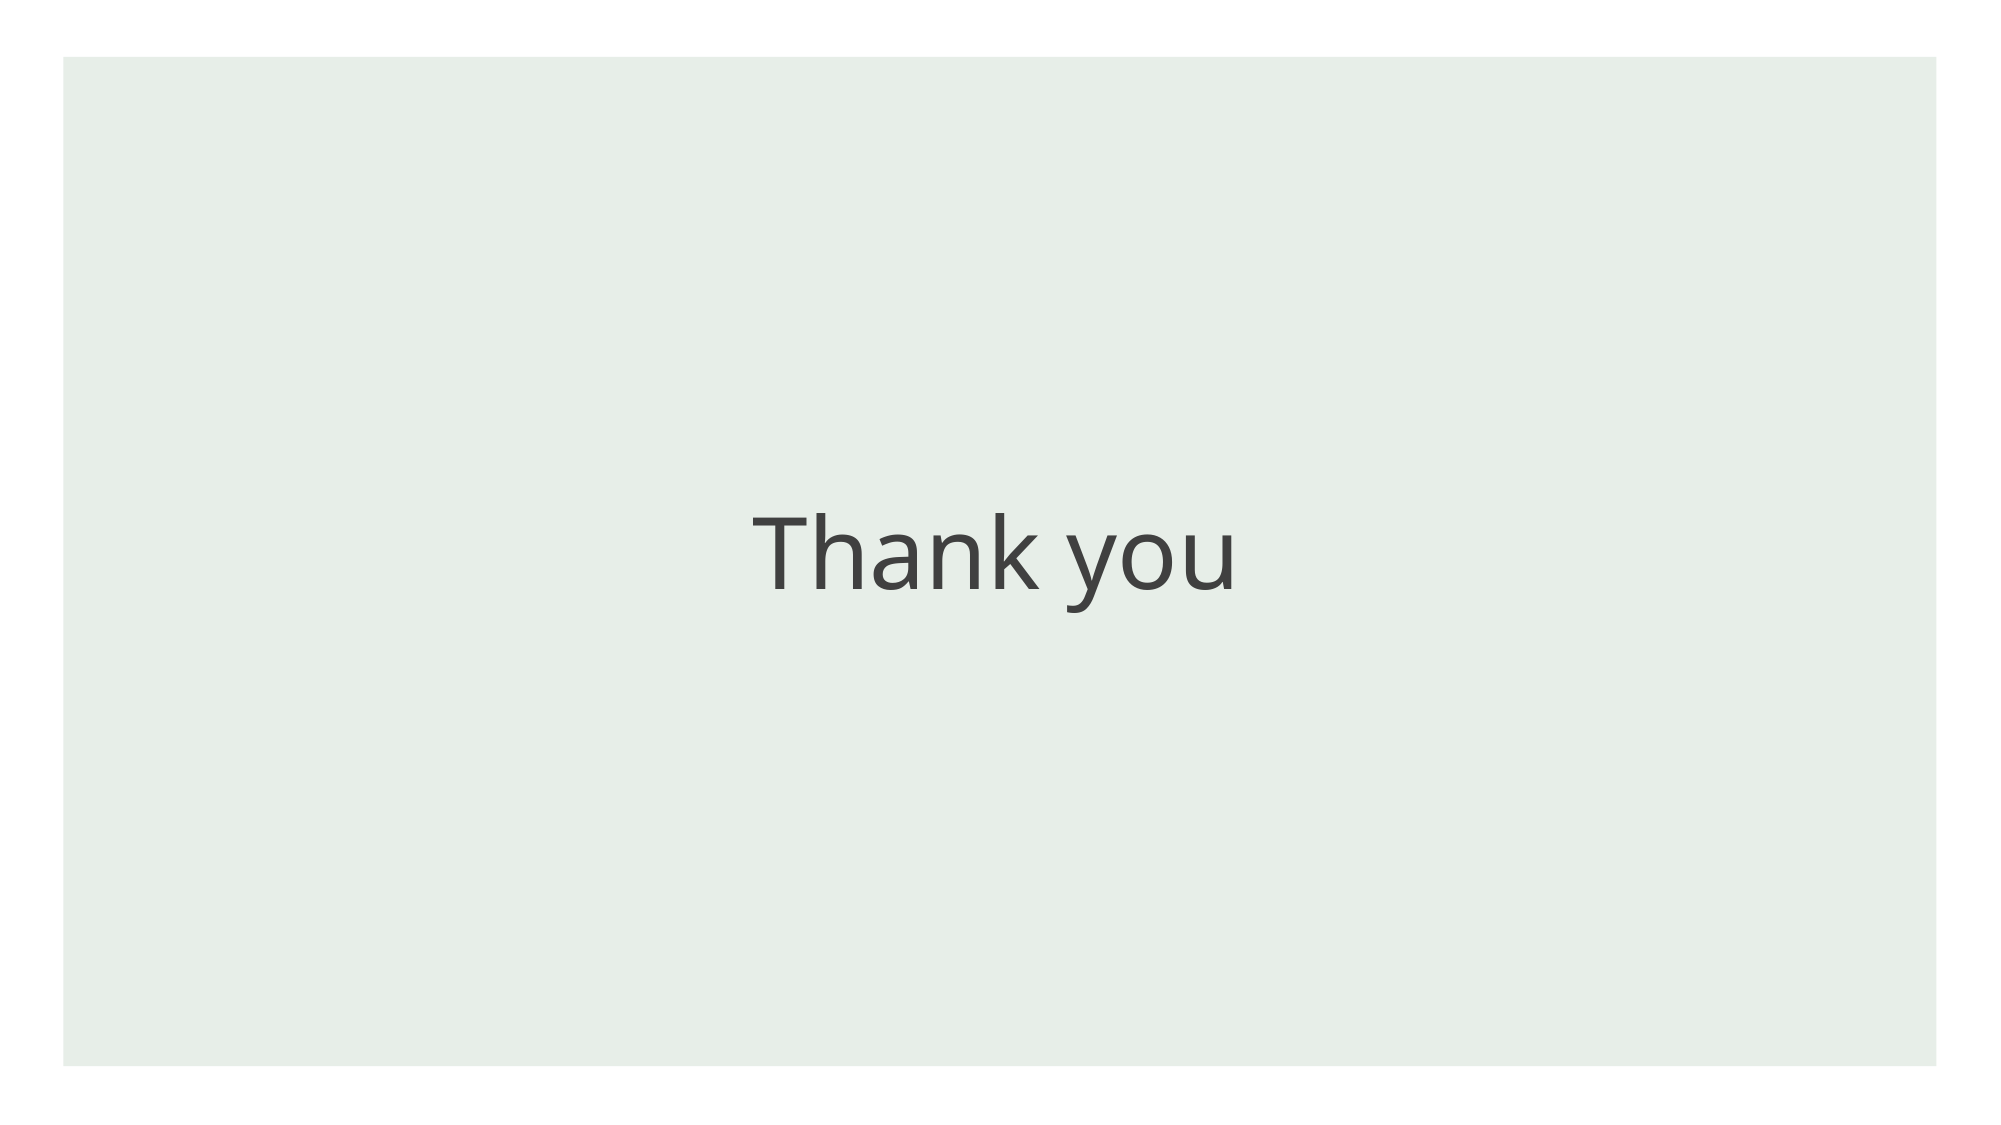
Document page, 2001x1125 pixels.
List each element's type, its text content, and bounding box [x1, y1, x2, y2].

title Thank you [65, 107, 1929, 1008]
